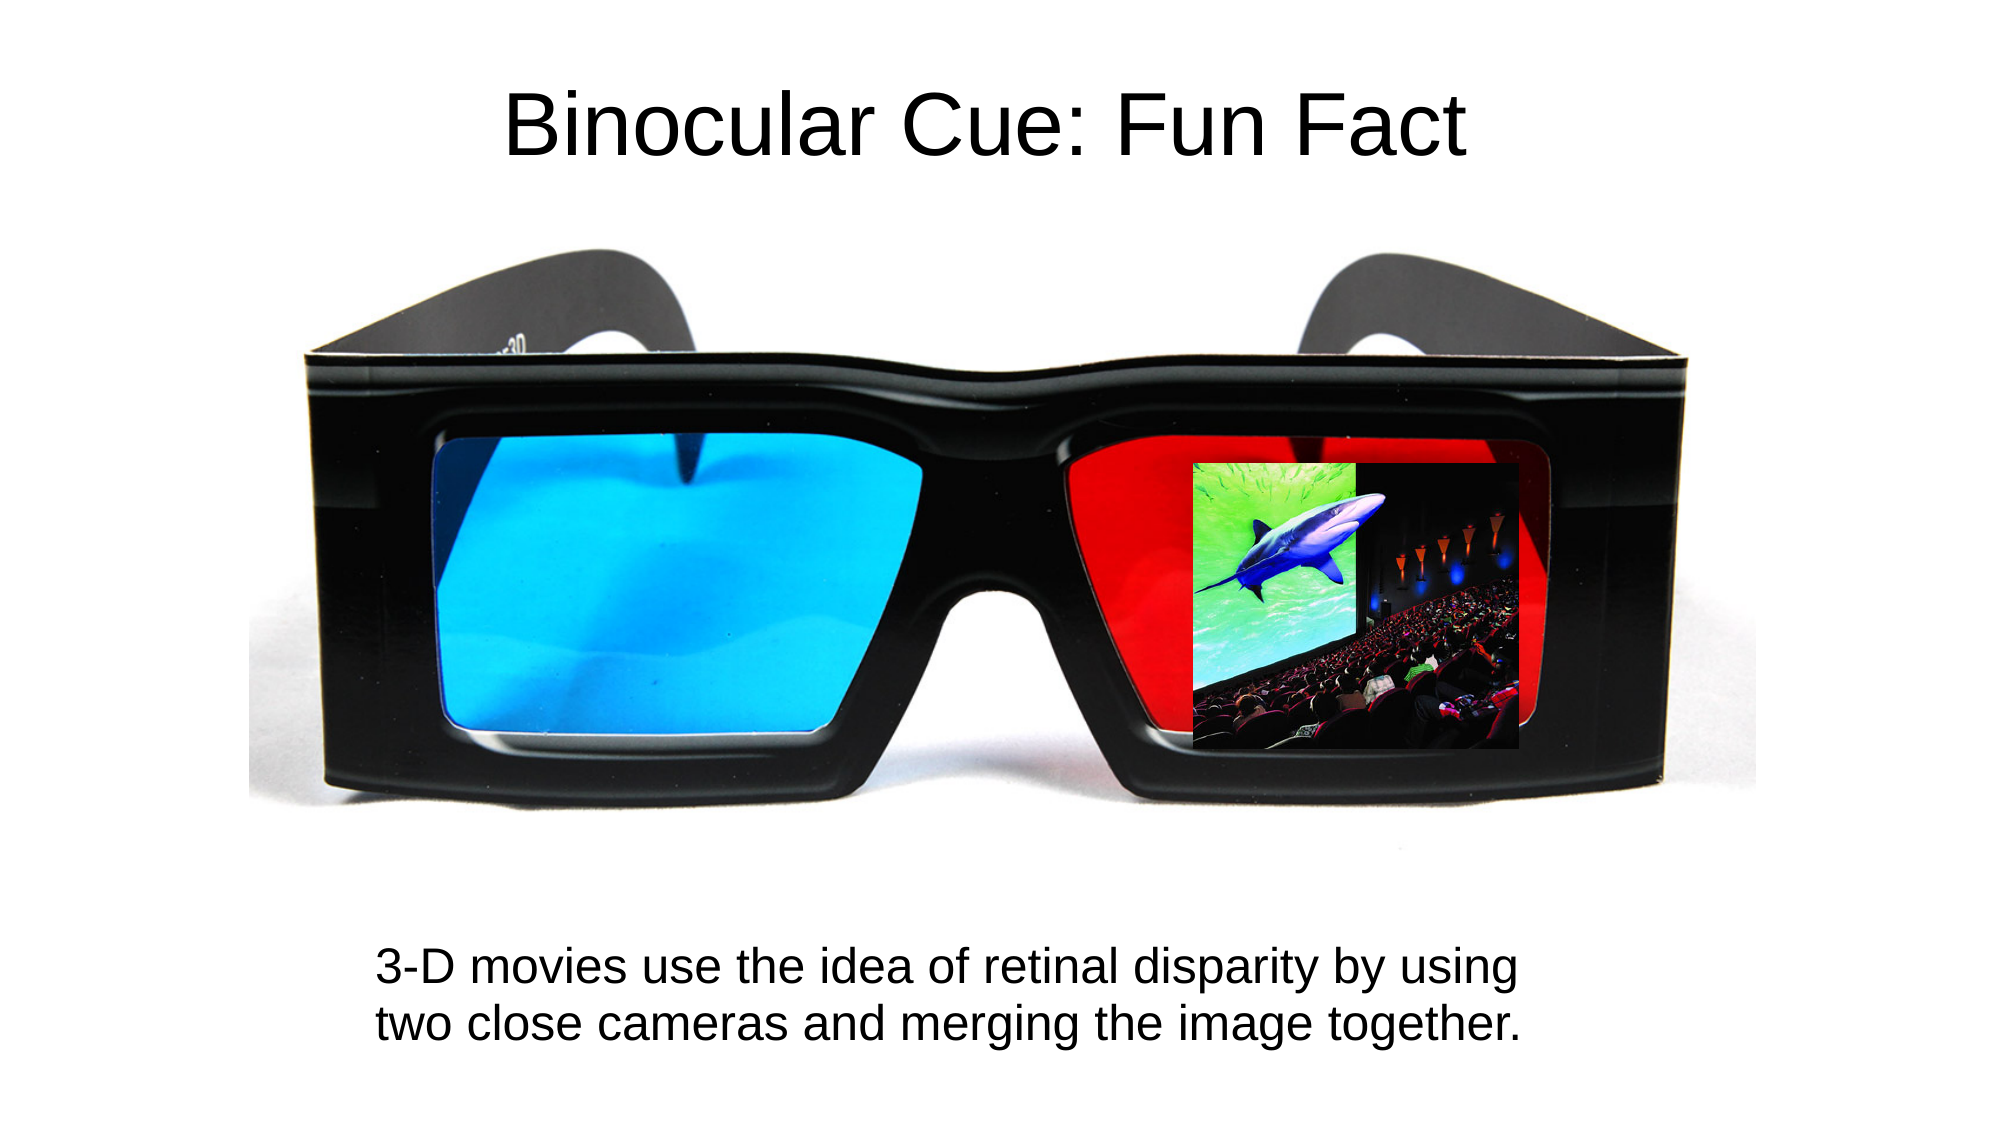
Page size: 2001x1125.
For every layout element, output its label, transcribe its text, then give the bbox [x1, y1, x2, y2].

text_box Binocular Cue: Fun Fact [502, 74, 1498, 162]
picture [249, 162, 1756, 895]
text_box 3-D movies use the idea of retinal disparity by using two close cameras and merging the image together. [374, 937, 1588, 1052]
